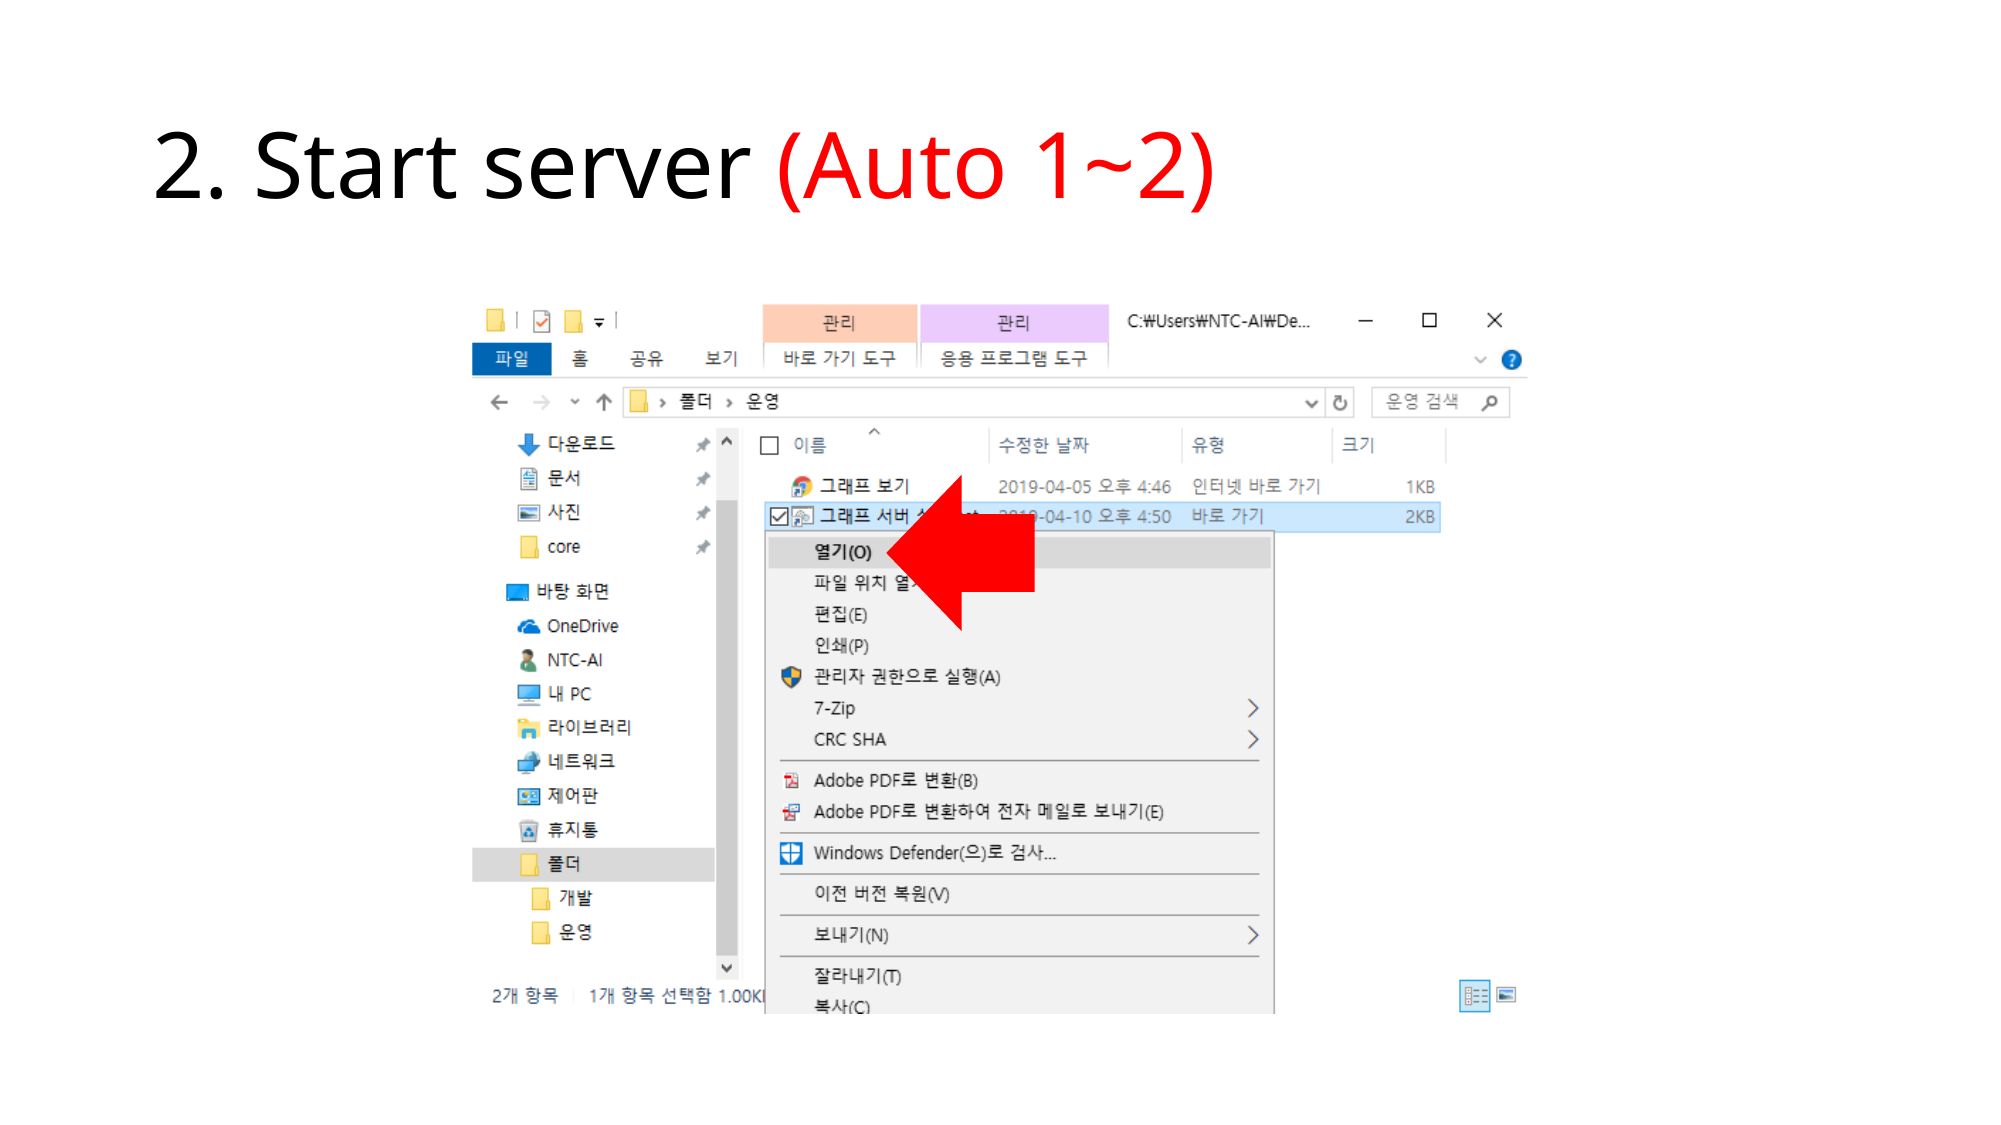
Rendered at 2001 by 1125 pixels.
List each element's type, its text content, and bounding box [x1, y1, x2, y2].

title 2. Start server (Auto 1~2) [137, 59, 1863, 278]
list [471, 299, 1529, 1014]
